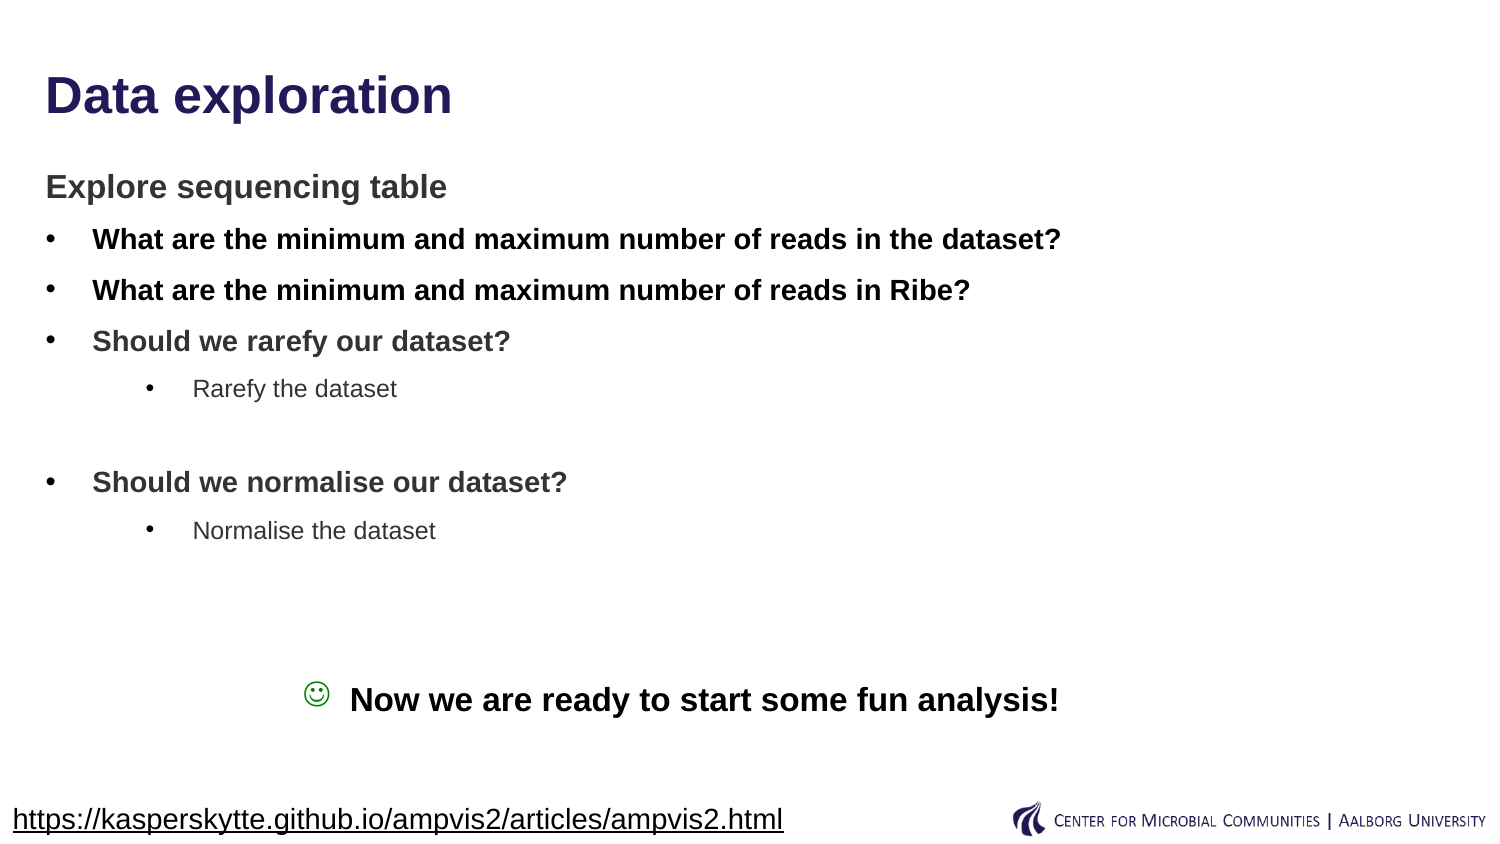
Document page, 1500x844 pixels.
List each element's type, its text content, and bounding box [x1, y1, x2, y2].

text_box Explore sequencing table What are the minimum and maximum number of reads in the dataset? What are the minimum and maximum number of reads in Ribe? Should we rarefy our dataset? Rarefy the dataset Should we normalise our dataset? Normalise the dataset [30, 157, 1483, 749]
picture [984, 792, 1500, 844]
text_box Now we are ready to start some fun analysis! [288, 671, 1172, 726]
text_box https://kasperskytte.github.io/ampvis2/articles/ampvis2.html [0, 792, 820, 843]
text_box Data exploration [30, 45, 1429, 140]
